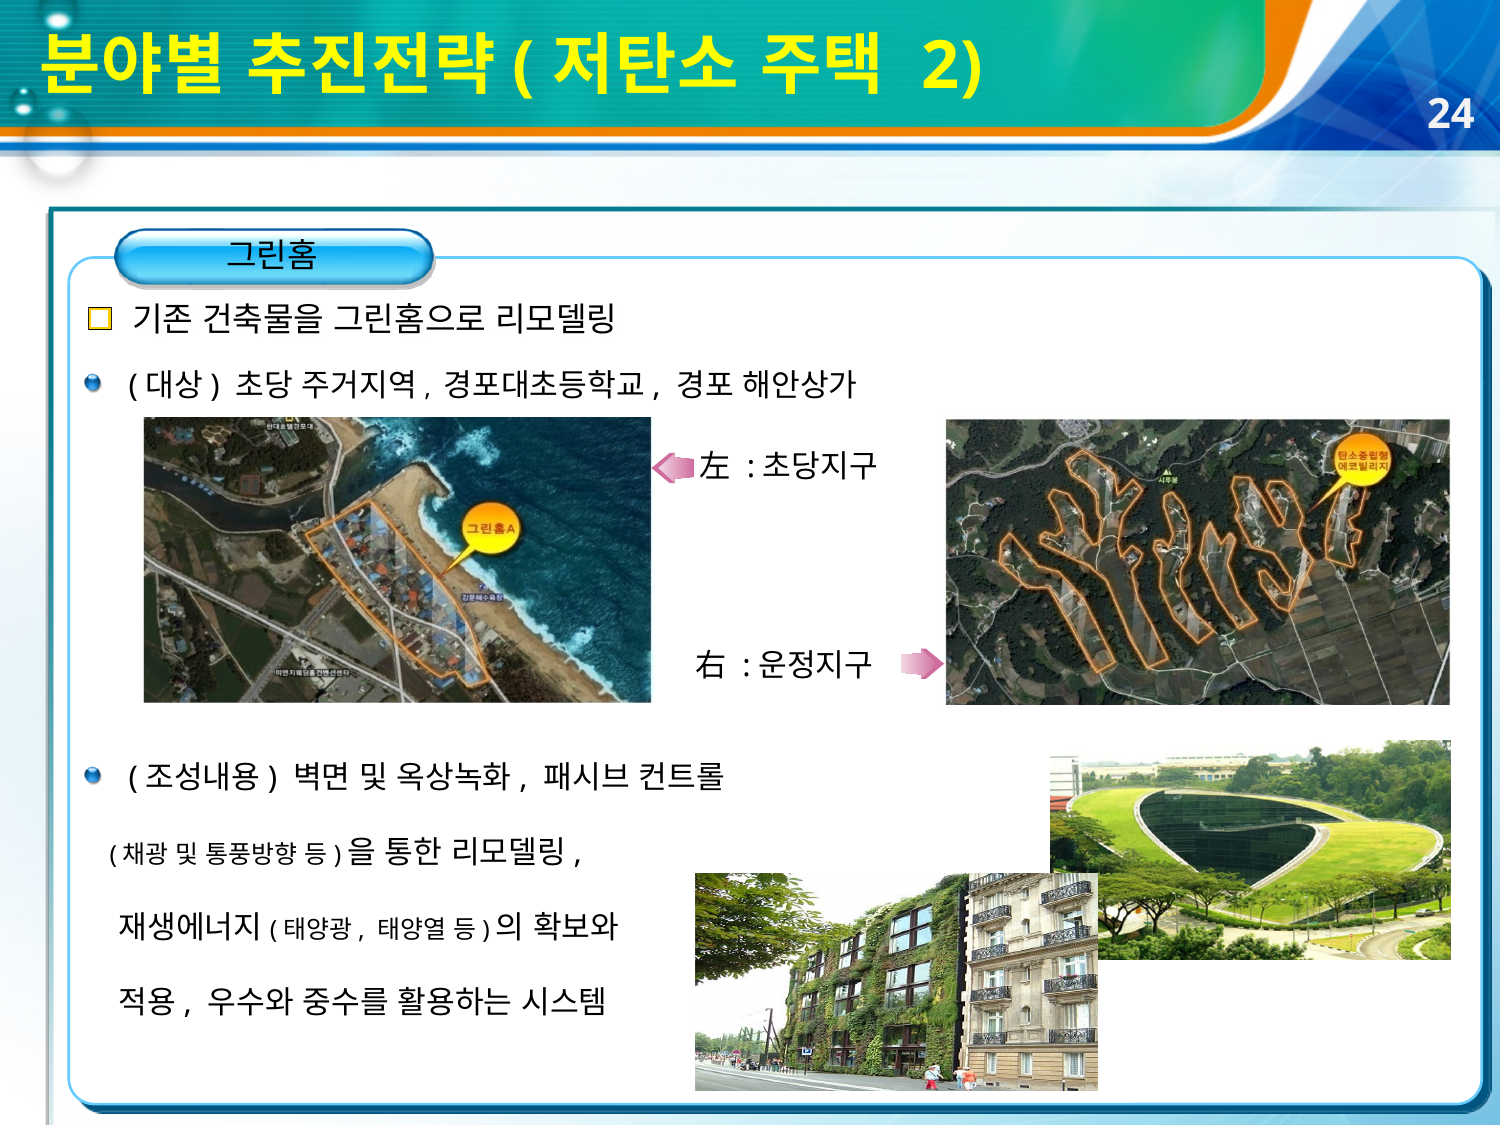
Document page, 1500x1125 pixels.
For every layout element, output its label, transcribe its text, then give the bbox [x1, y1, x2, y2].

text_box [109, 223, 443, 293]
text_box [901, 648, 945, 680]
text_box 24 [1406, 79, 1496, 144]
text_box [651, 452, 695, 484]
picture [0, 0, 1500, 1125]
text_box 분야별 추진전략(저탄소 주택 2) [24, 14, 999, 110]
